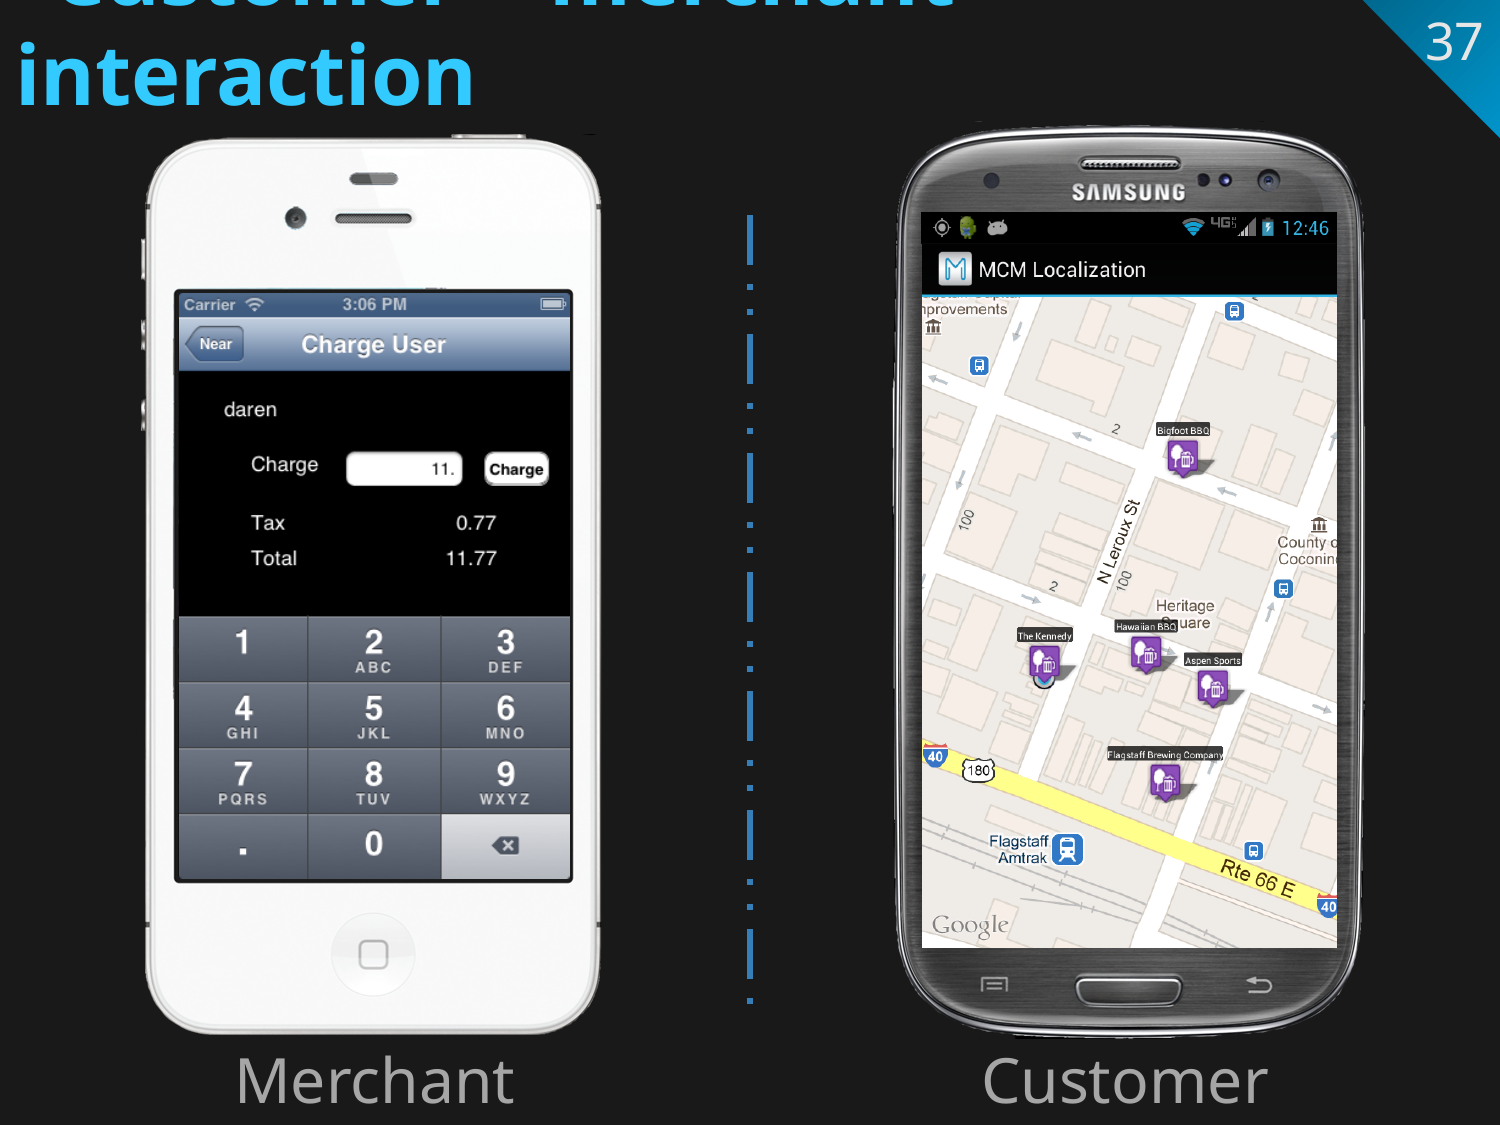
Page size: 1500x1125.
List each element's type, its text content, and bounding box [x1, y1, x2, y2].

picture [141, 134, 606, 1038]
slide_number 37 [1149, 12, 1500, 75]
title Customer - merchant interaction [0, 0, 1413, 138]
text_box Customer [899, 1046, 1350, 1124]
picture [886, 120, 1366, 1039]
text_box Merchant [149, 1045, 600, 1124]
